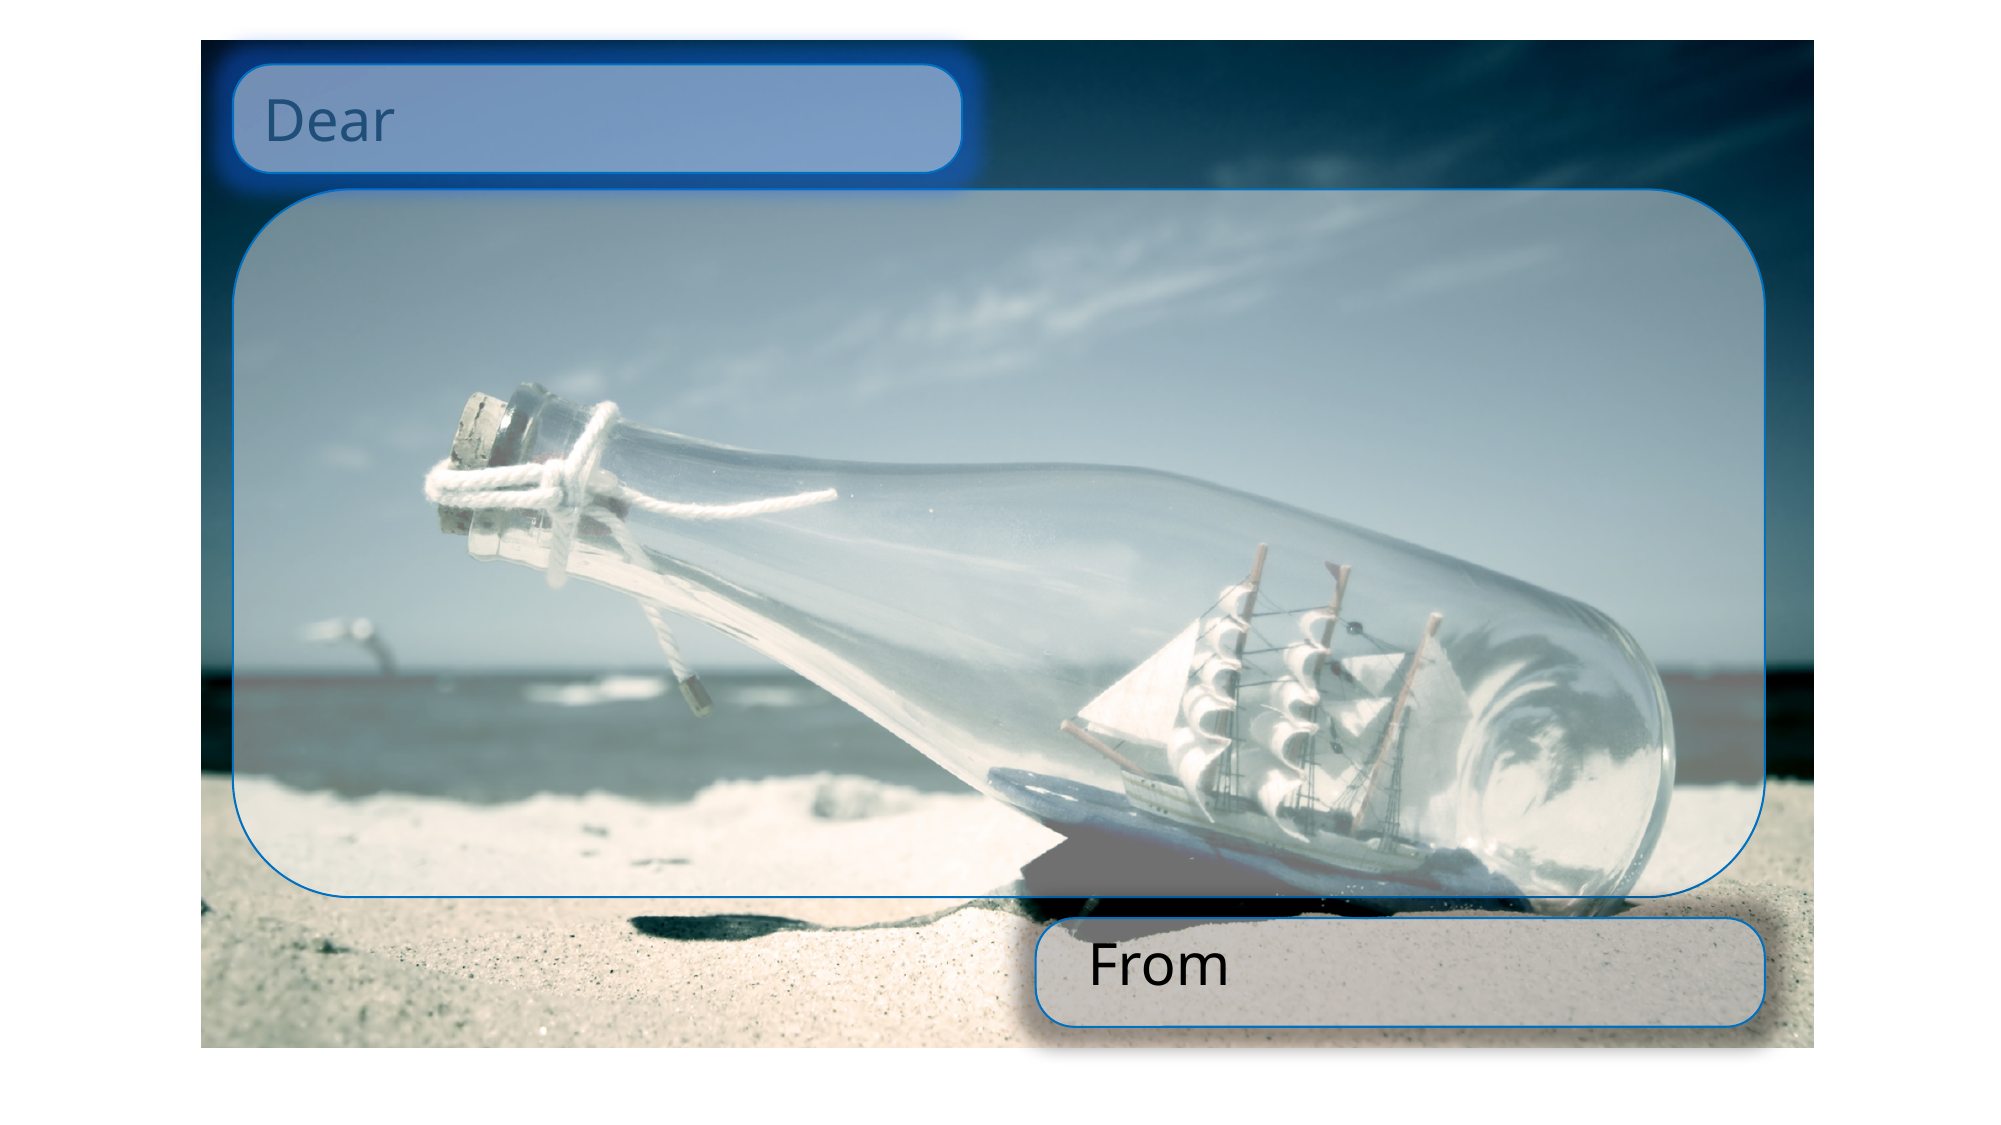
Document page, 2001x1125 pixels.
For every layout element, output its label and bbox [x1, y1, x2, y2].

text_box [201, 40, 1814, 1048]
